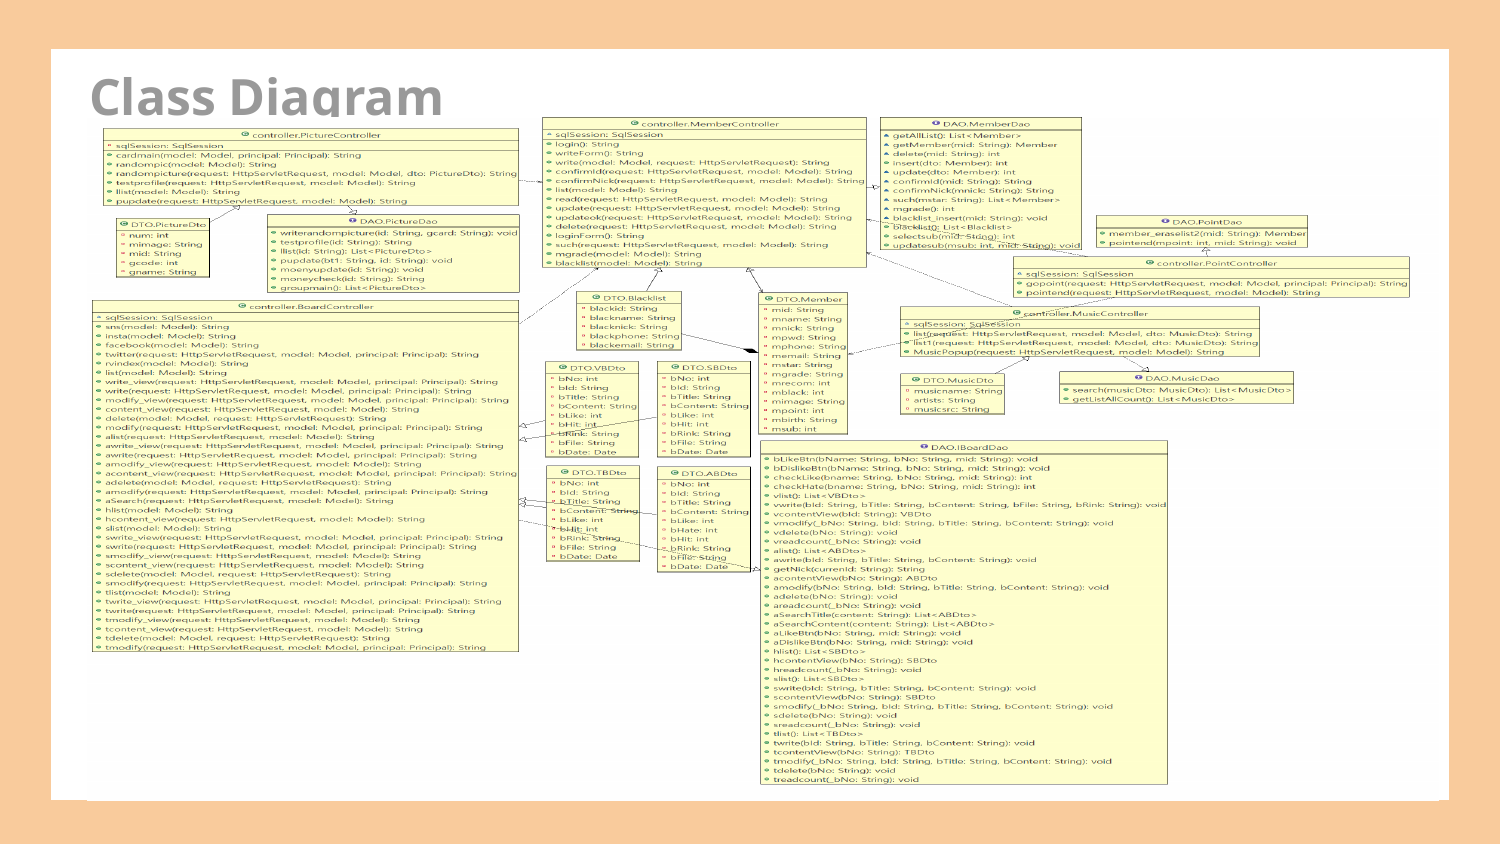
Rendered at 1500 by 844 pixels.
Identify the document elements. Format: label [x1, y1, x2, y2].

picture [87, 117, 1439, 801]
text_box [0, 0, 1500, 844]
